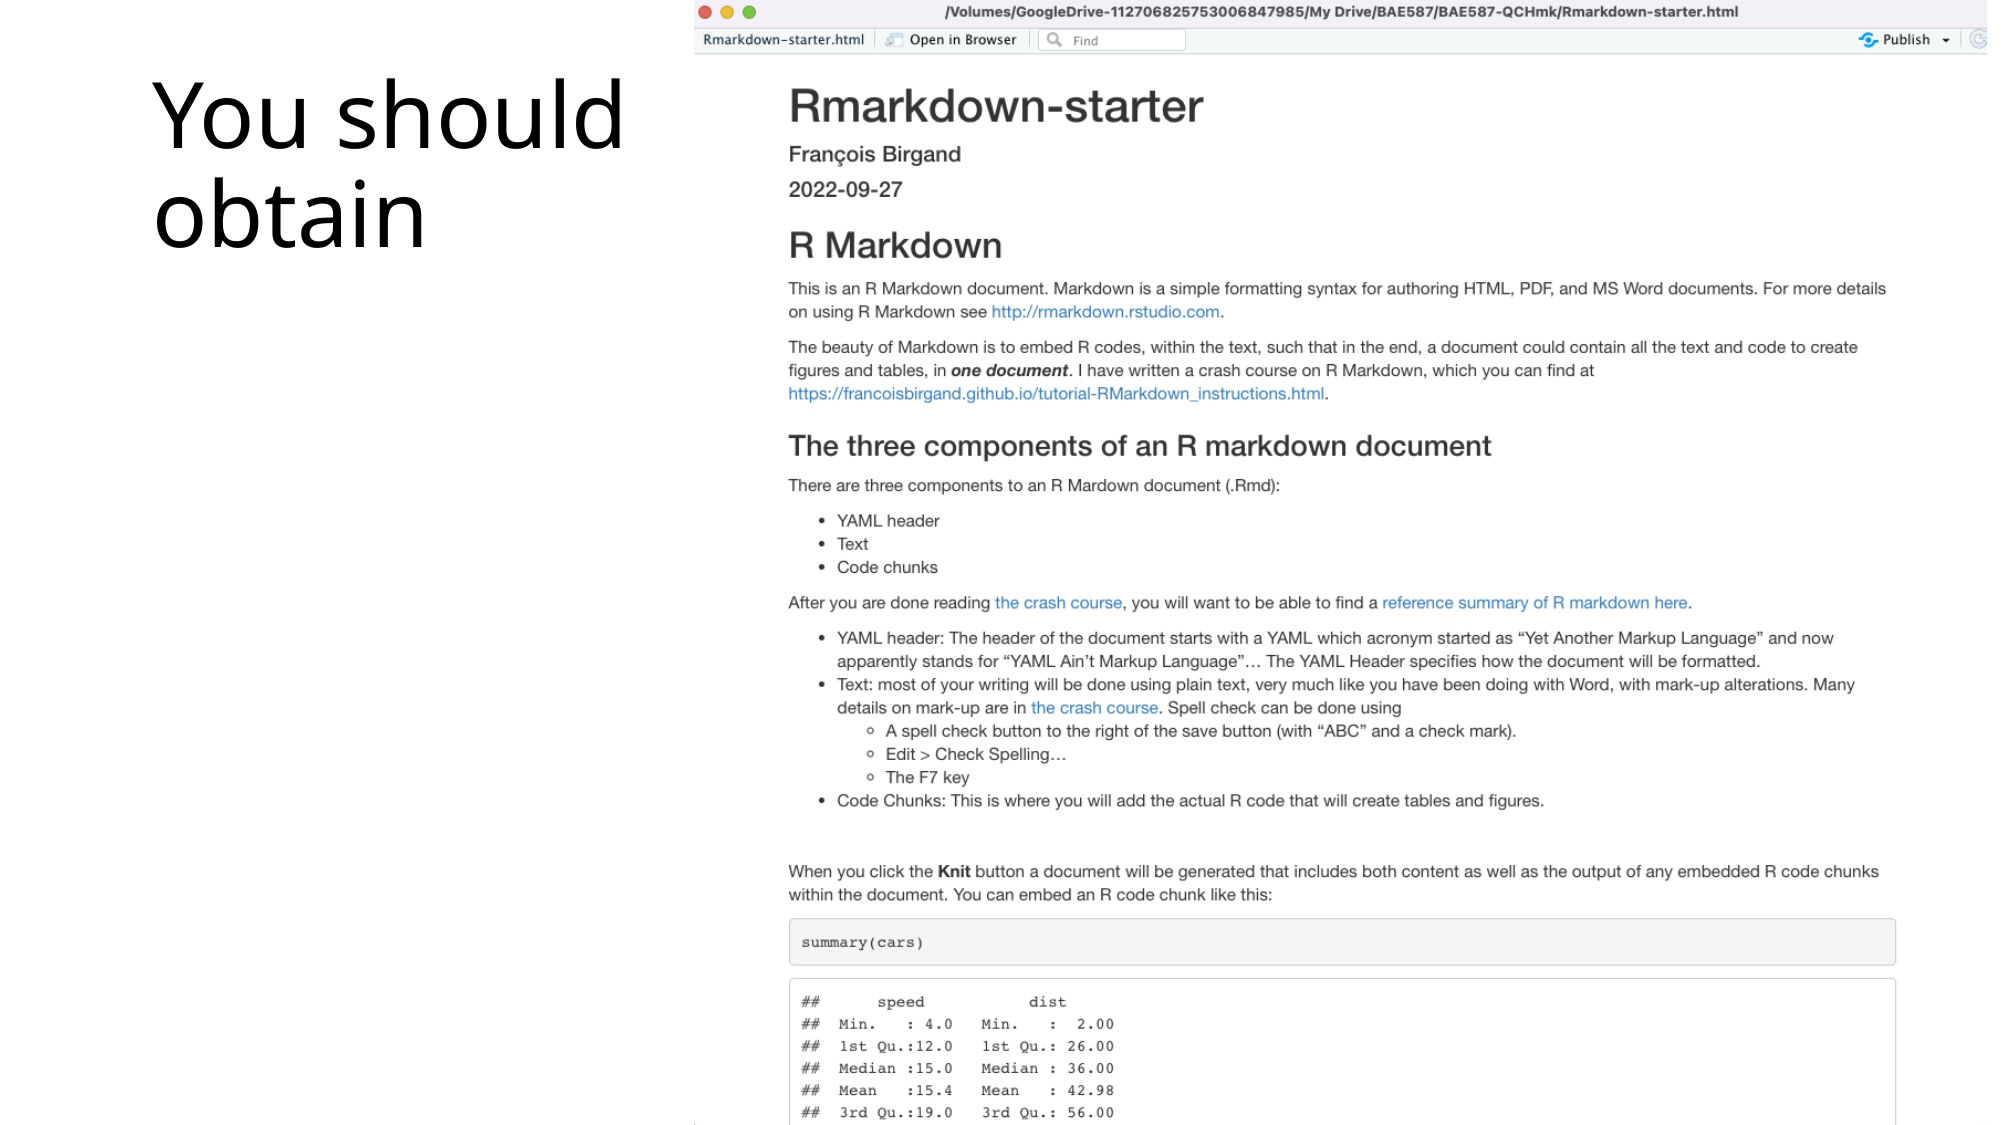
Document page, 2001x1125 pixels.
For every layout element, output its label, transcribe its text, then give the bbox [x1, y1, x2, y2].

title You should obtain [137, 59, 694, 278]
picture [694, 0, 1987, 1125]
